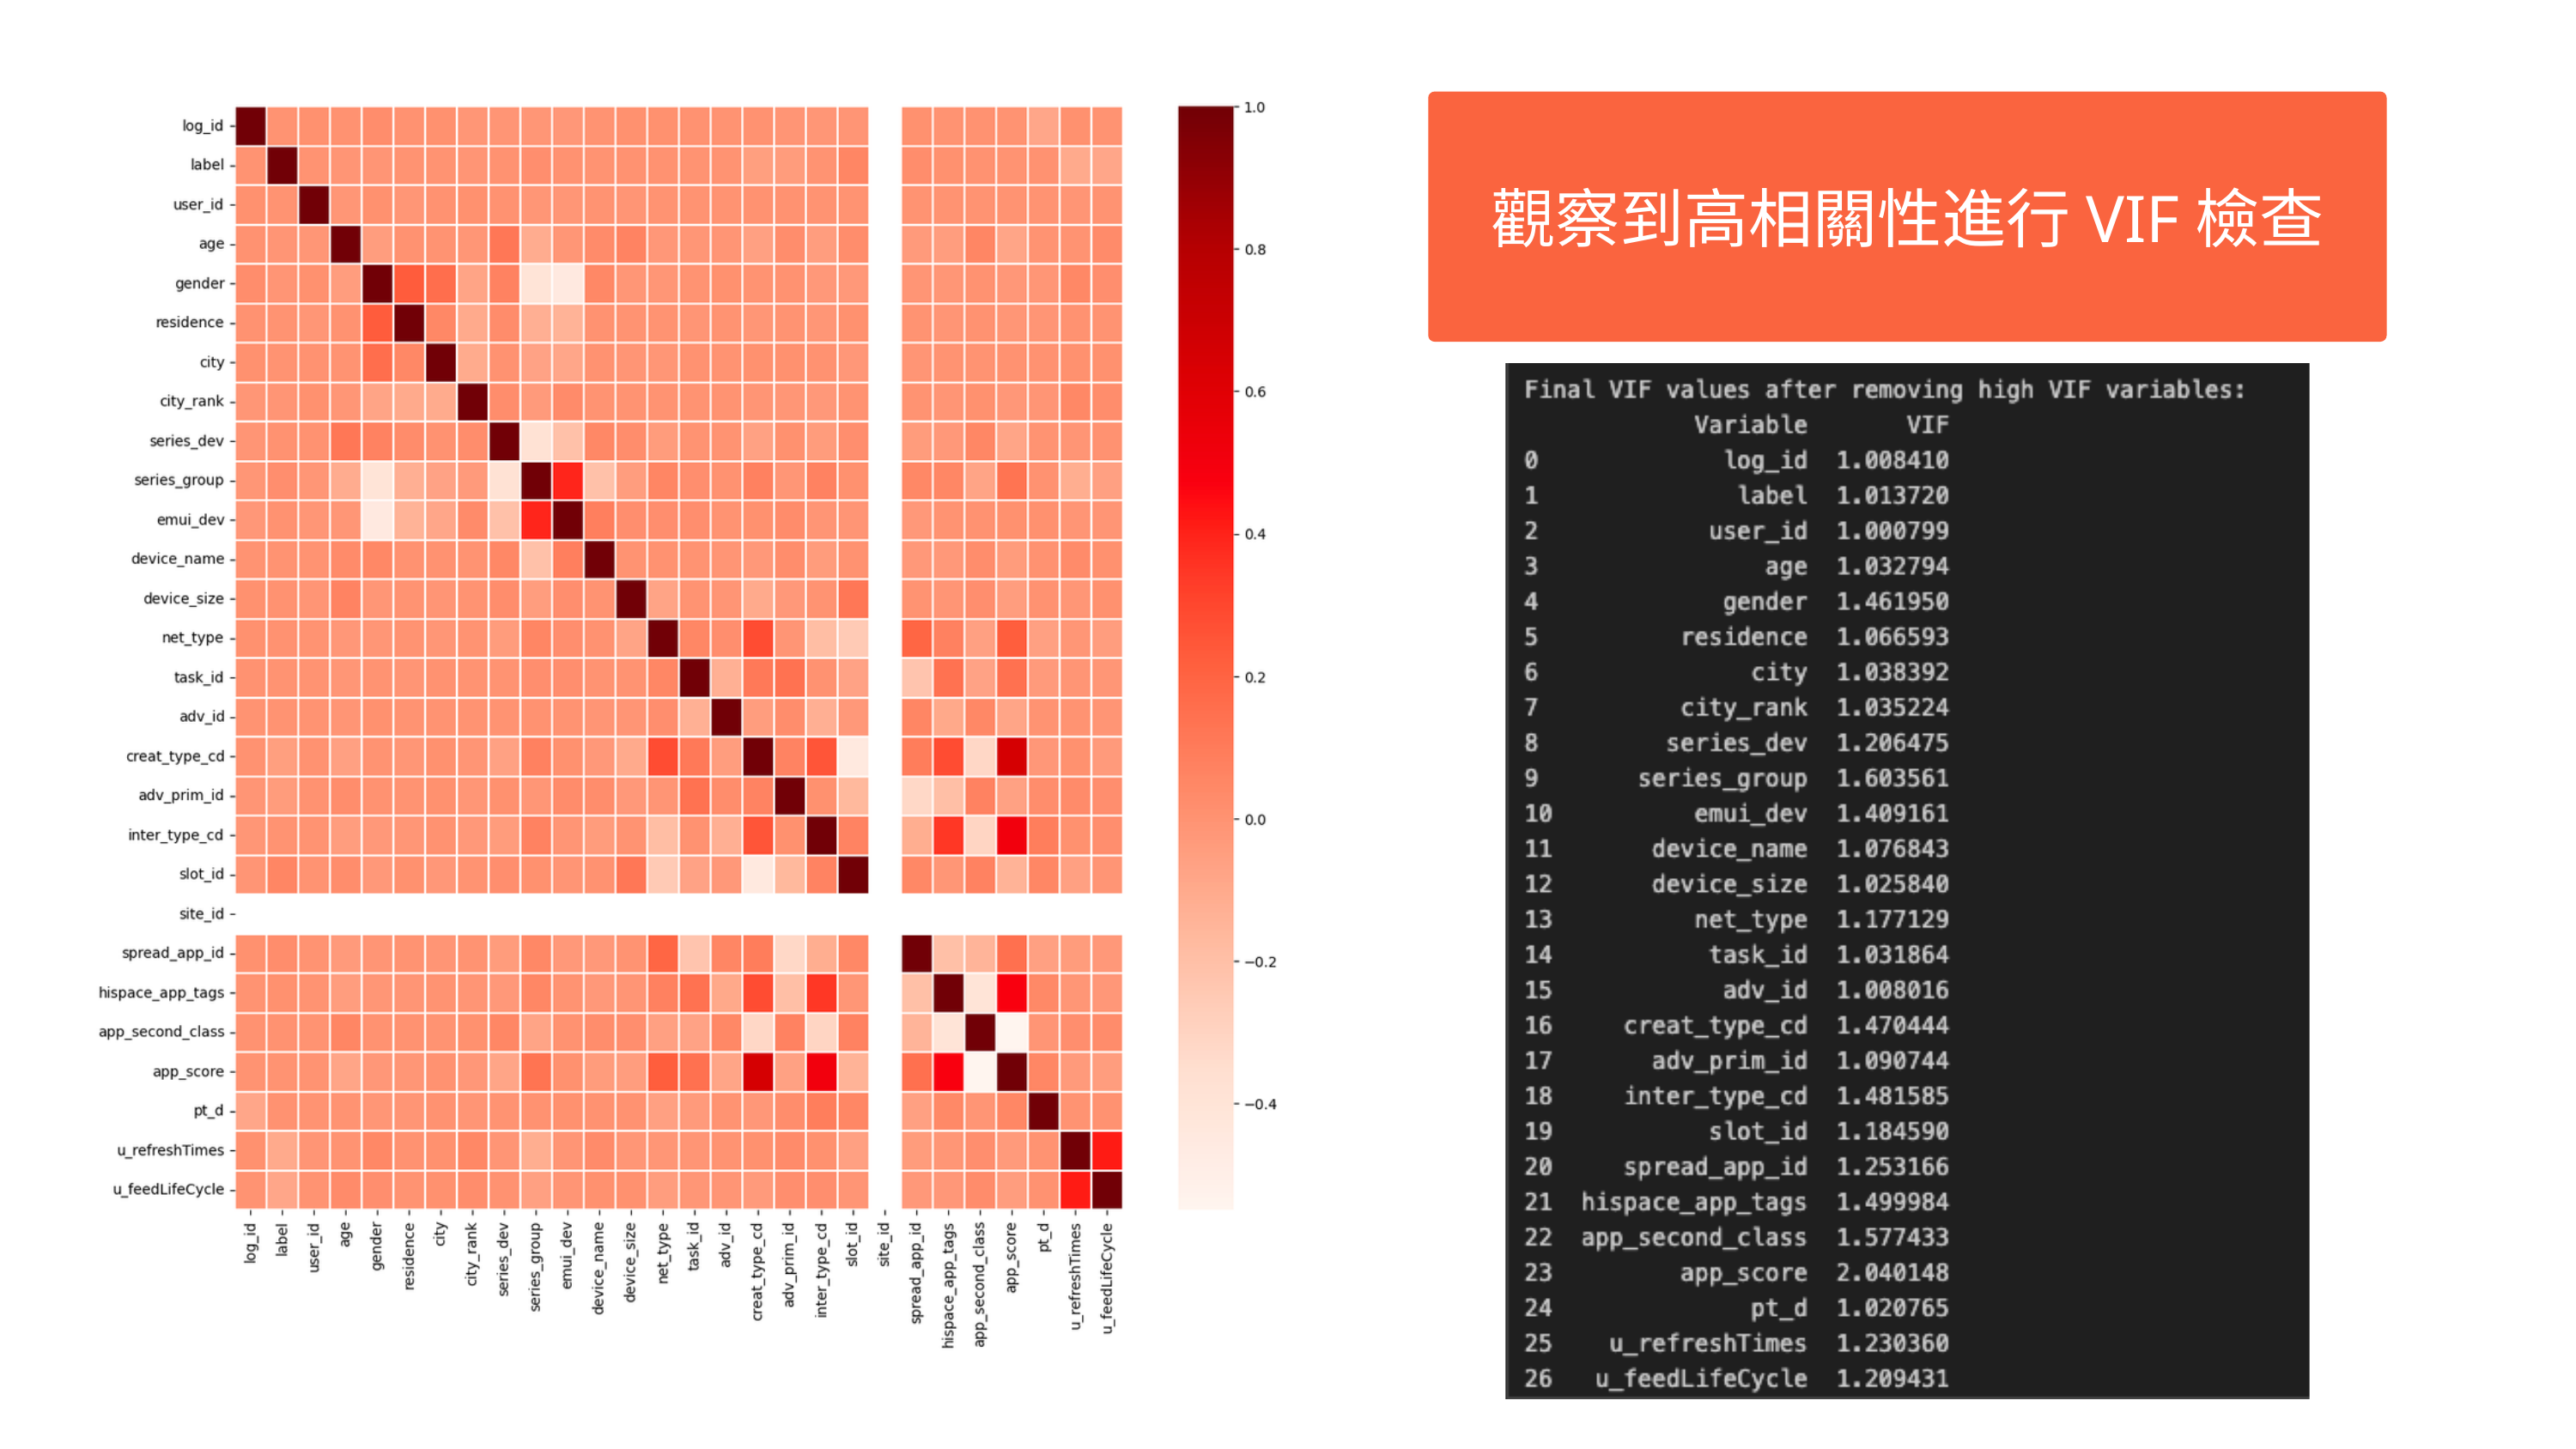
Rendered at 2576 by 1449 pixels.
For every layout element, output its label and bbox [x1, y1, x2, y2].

text_box [88, 91, 1289, 1357]
text_box [1428, 91, 2387, 343]
text_box [1505, 363, 2310, 1399]
